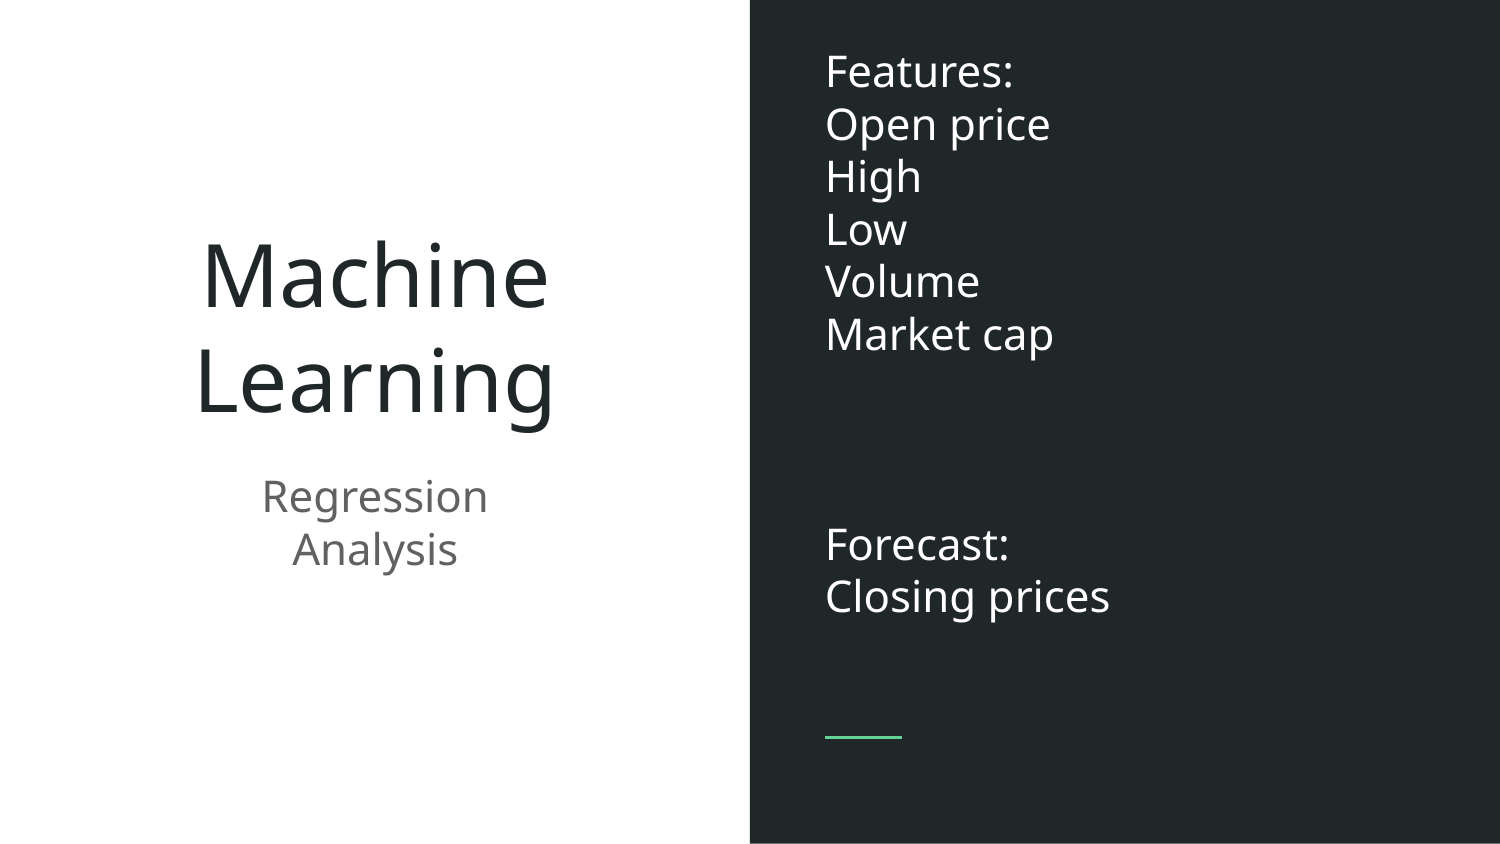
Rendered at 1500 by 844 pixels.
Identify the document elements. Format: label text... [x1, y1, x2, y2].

text_box Features: Open price High Low Volume Market cap Forecast: Closing prices [809, 28, 1452, 689]
subtitle Regression Analysis [43, 454, 708, 675]
title Machine Learning [43, 197, 708, 446]
